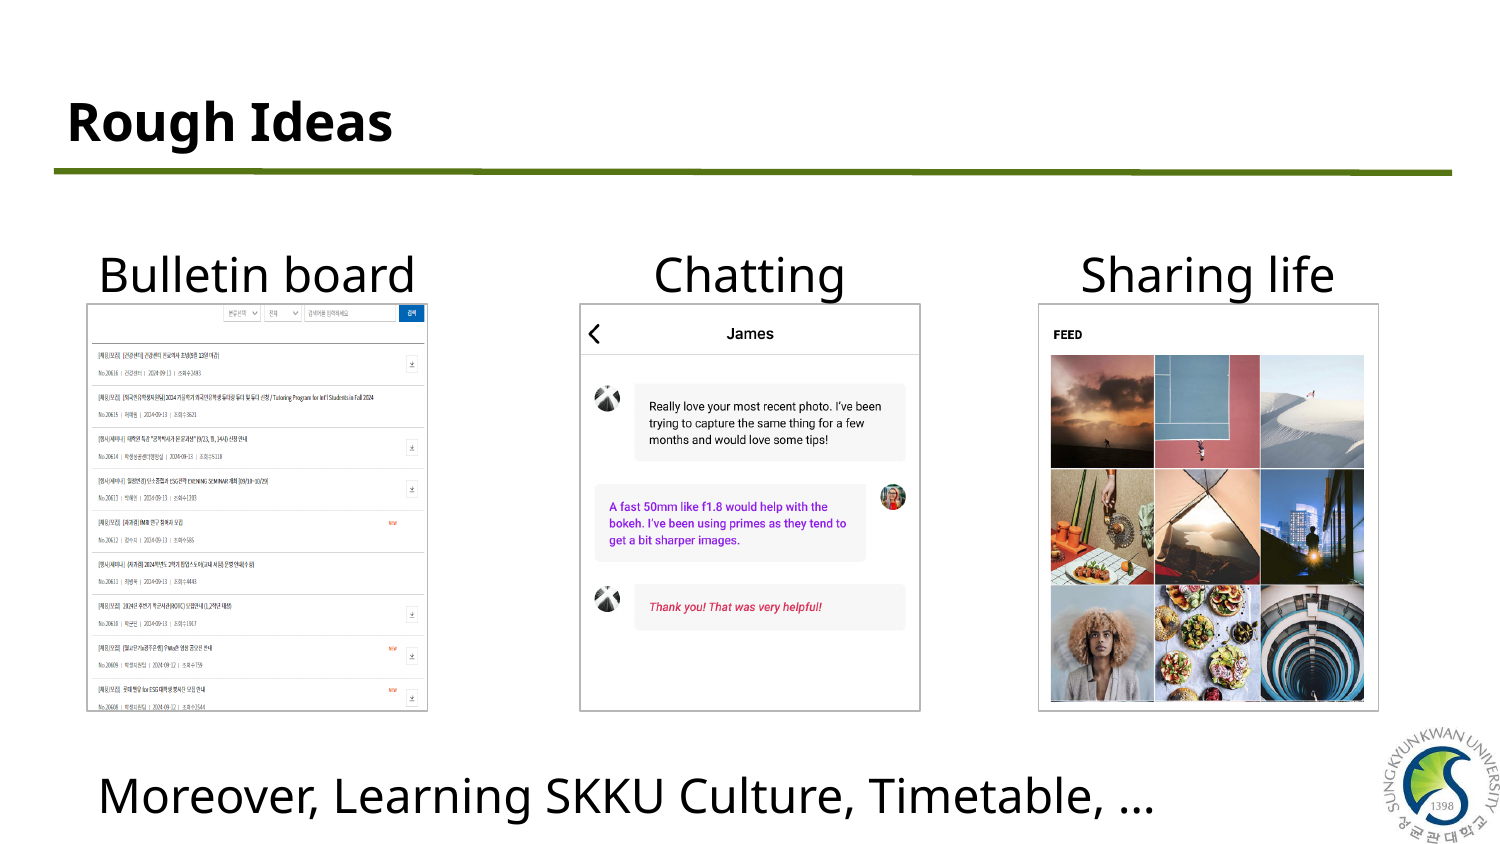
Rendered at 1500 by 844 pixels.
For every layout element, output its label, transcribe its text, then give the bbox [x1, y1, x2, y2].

picture [1383, 727, 1500, 844]
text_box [580, 221, 920, 711]
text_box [53, 221, 462, 711]
text_box Rough Ideas [51, 72, 1449, 167]
text_box Moreover, Learning SKKU Culture, Timetable, … [82, 741, 1337, 838]
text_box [1038, 221, 1379, 711]
